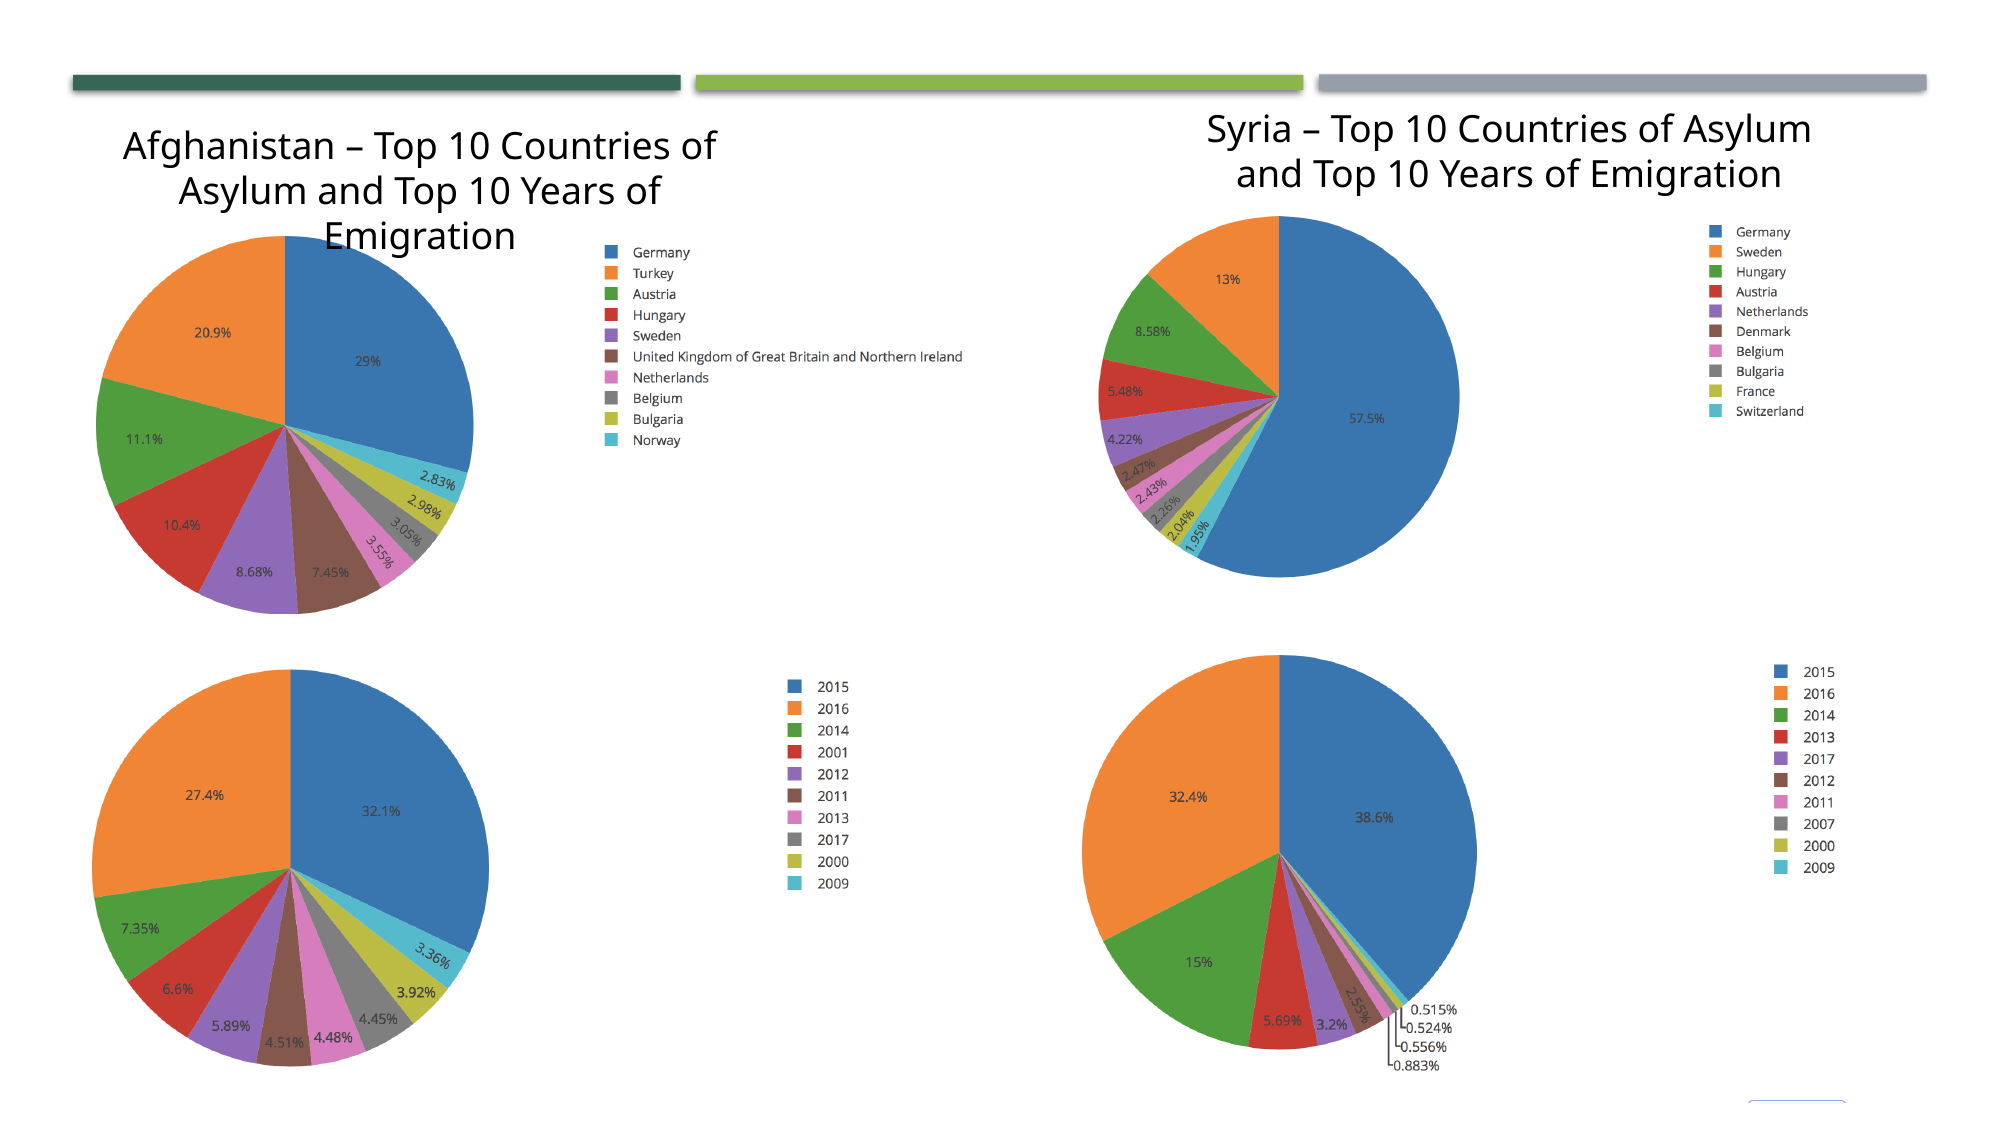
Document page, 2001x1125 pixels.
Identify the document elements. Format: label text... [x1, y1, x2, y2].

picture [17, 183, 1001, 1104]
text_box Syria – Top 10 Countries of Asylum and Top 10 Years of Emigration [1179, 97, 1840, 147]
picture [1048, 149, 1896, 1104]
text_box Afghanistan – Top 10 Countries of Asylum and Top 10 Years of Emigration [90, 114, 750, 181]
